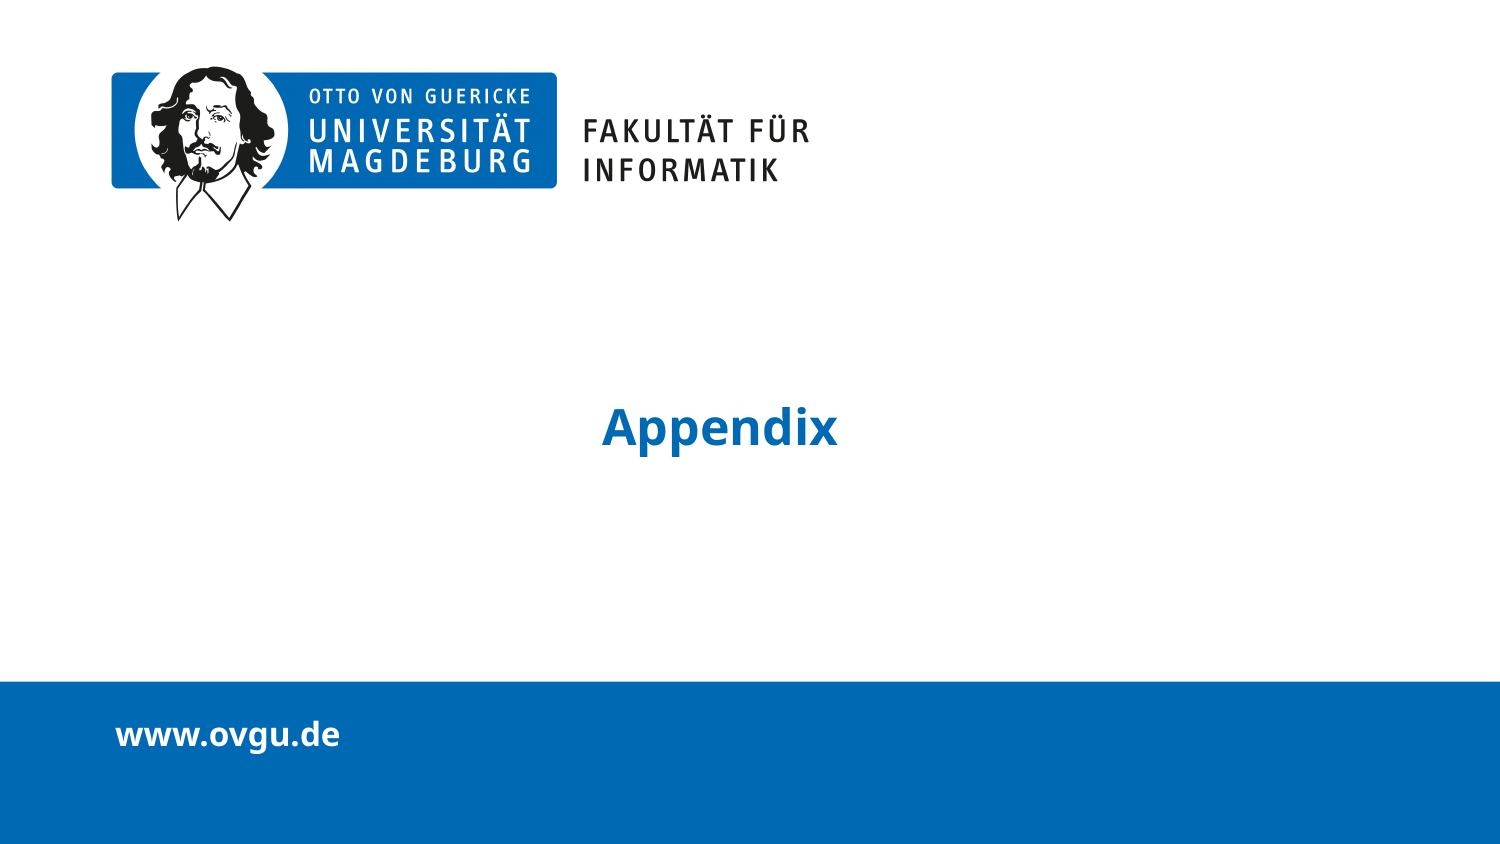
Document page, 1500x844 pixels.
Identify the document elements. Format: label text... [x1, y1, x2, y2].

picture [88, 43, 836, 245]
title Appendix [587, 259, 878, 463]
list www.ovgu.de [79, 705, 998, 812]
